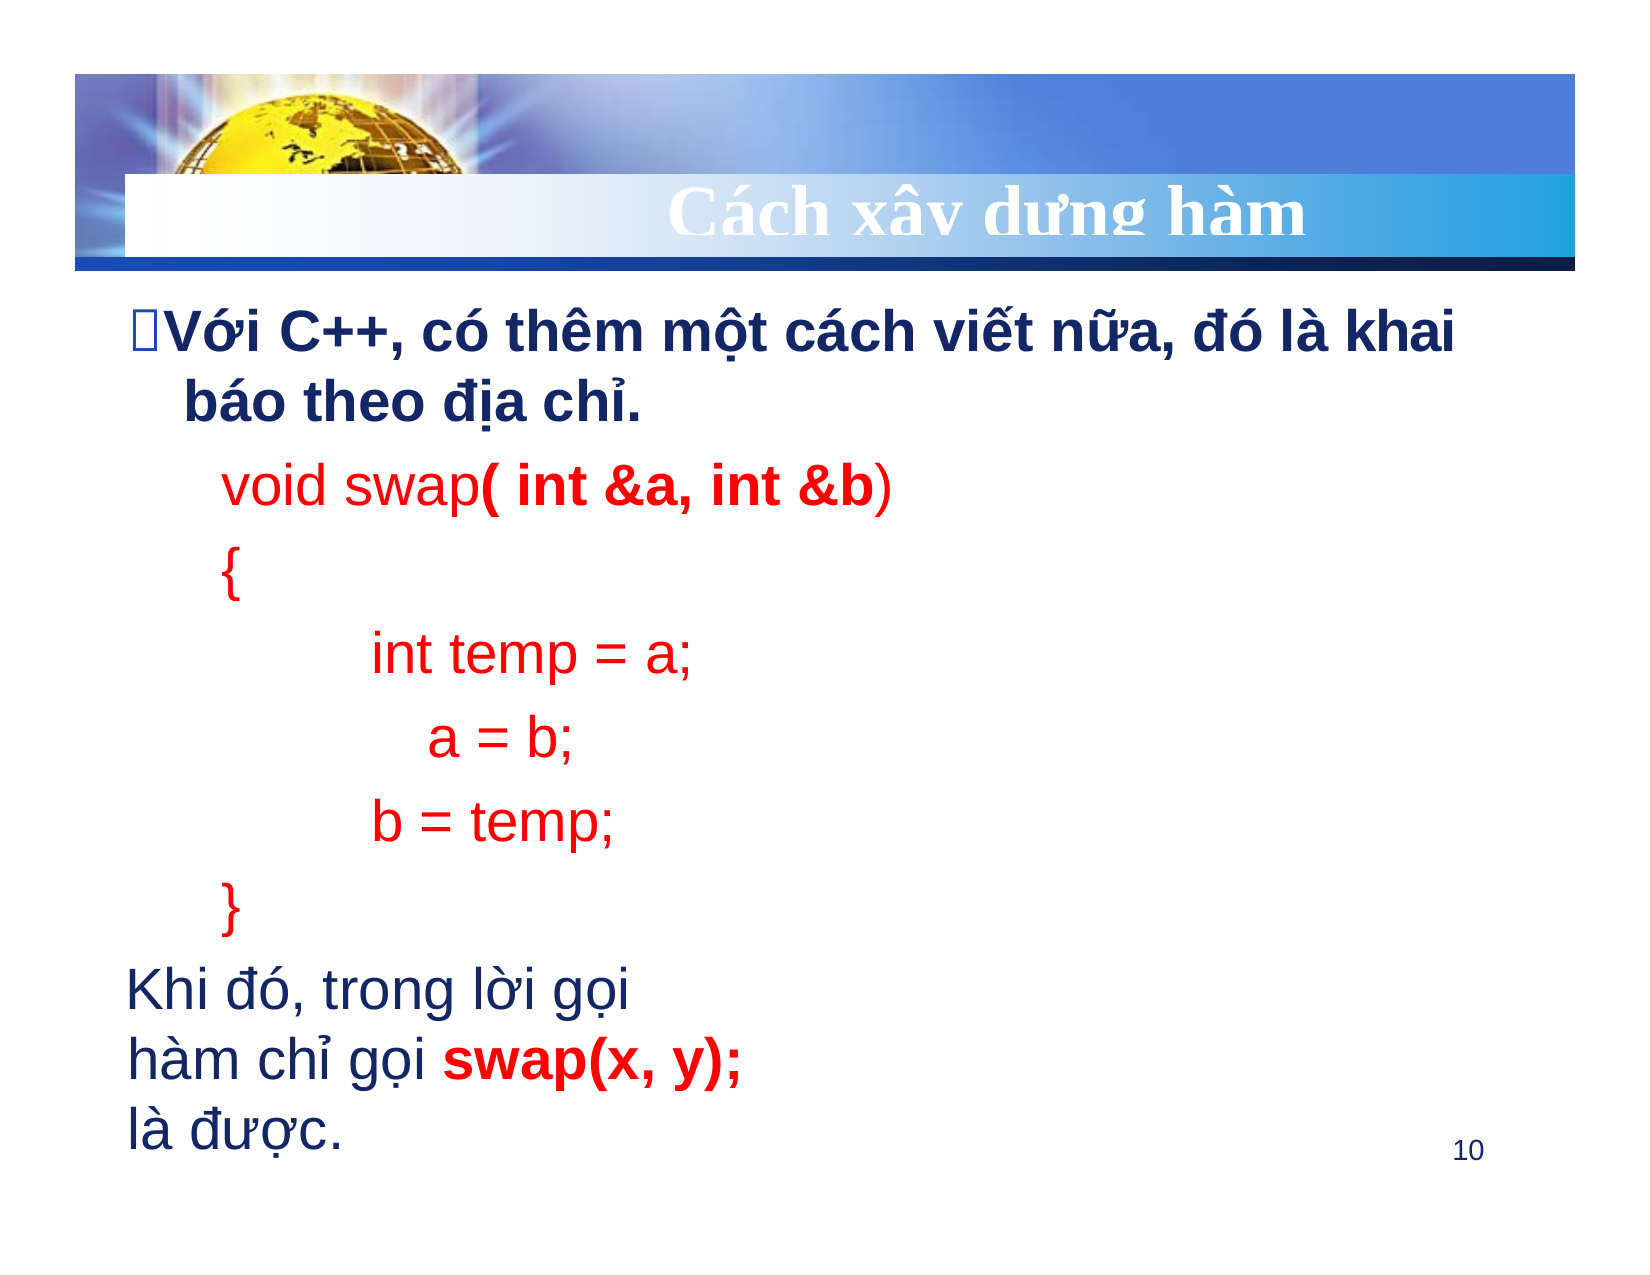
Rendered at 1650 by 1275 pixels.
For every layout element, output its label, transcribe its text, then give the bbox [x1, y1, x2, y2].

slide_number 10 [1446, 1132, 1491, 1275]
title Cách xây dựng hàm [663, 160, 1311, 233]
text_box Với C++, có thêm một cách viết nữa, đó là khai báo theo địa chỉ. void swap( int &a, int &b) { int temp = a; a = b; b = temp; } Khi đó, trong lời gọi hàm chỉ gọi swap(x, y); là được. [125, 404, 1537, 1161]
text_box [74, 235, 1576, 397]
picture [75, 74, 1575, 235]
